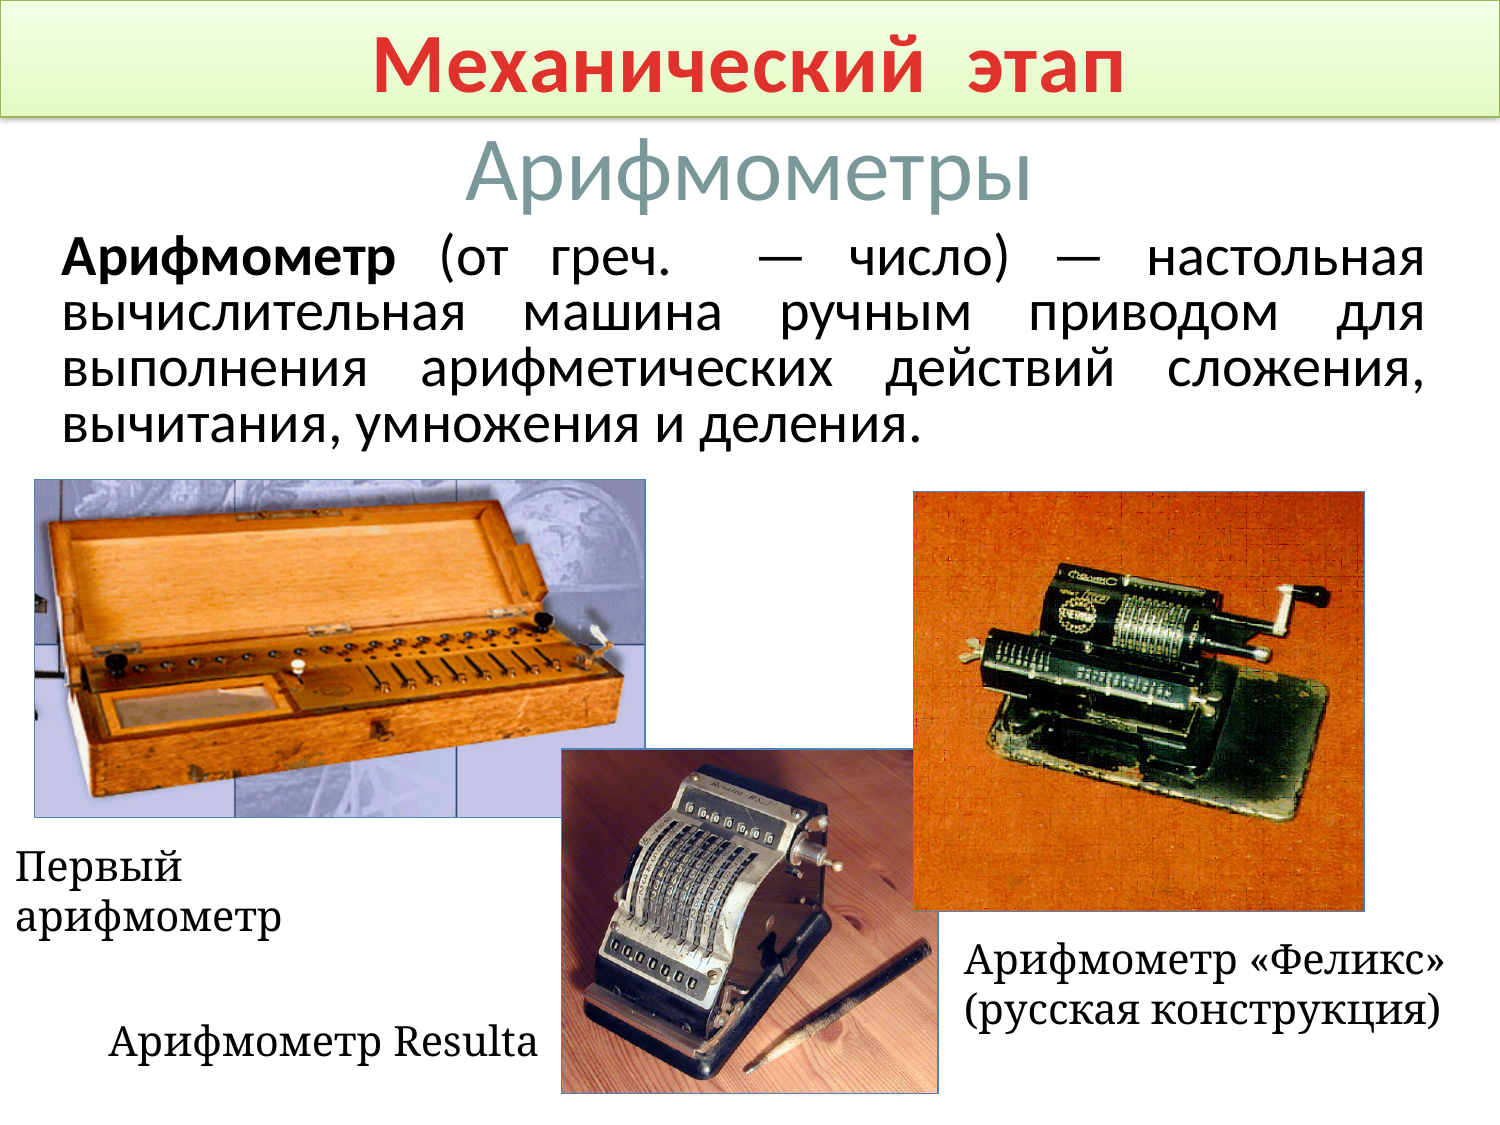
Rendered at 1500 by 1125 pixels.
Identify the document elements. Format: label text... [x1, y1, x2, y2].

text_box Механический этап [0, 0, 1500, 118]
text_box Арифмометр Resulta [93, 1007, 557, 1073]
title Арифмометры [75, 124, 1425, 222]
list Арифмометр (от греч. — число) — настольная вычислительная машина ручным приводом для выполнения арифметических действий сложения, вычитания, умножения и деления. [46, 222, 1442, 446]
text_box Арифмометр «Феликс» (русская конструкция) [949, 925, 1465, 1041]
text_box Первый арифмометр [0, 831, 469, 947]
picture [34, 480, 1365, 1094]
